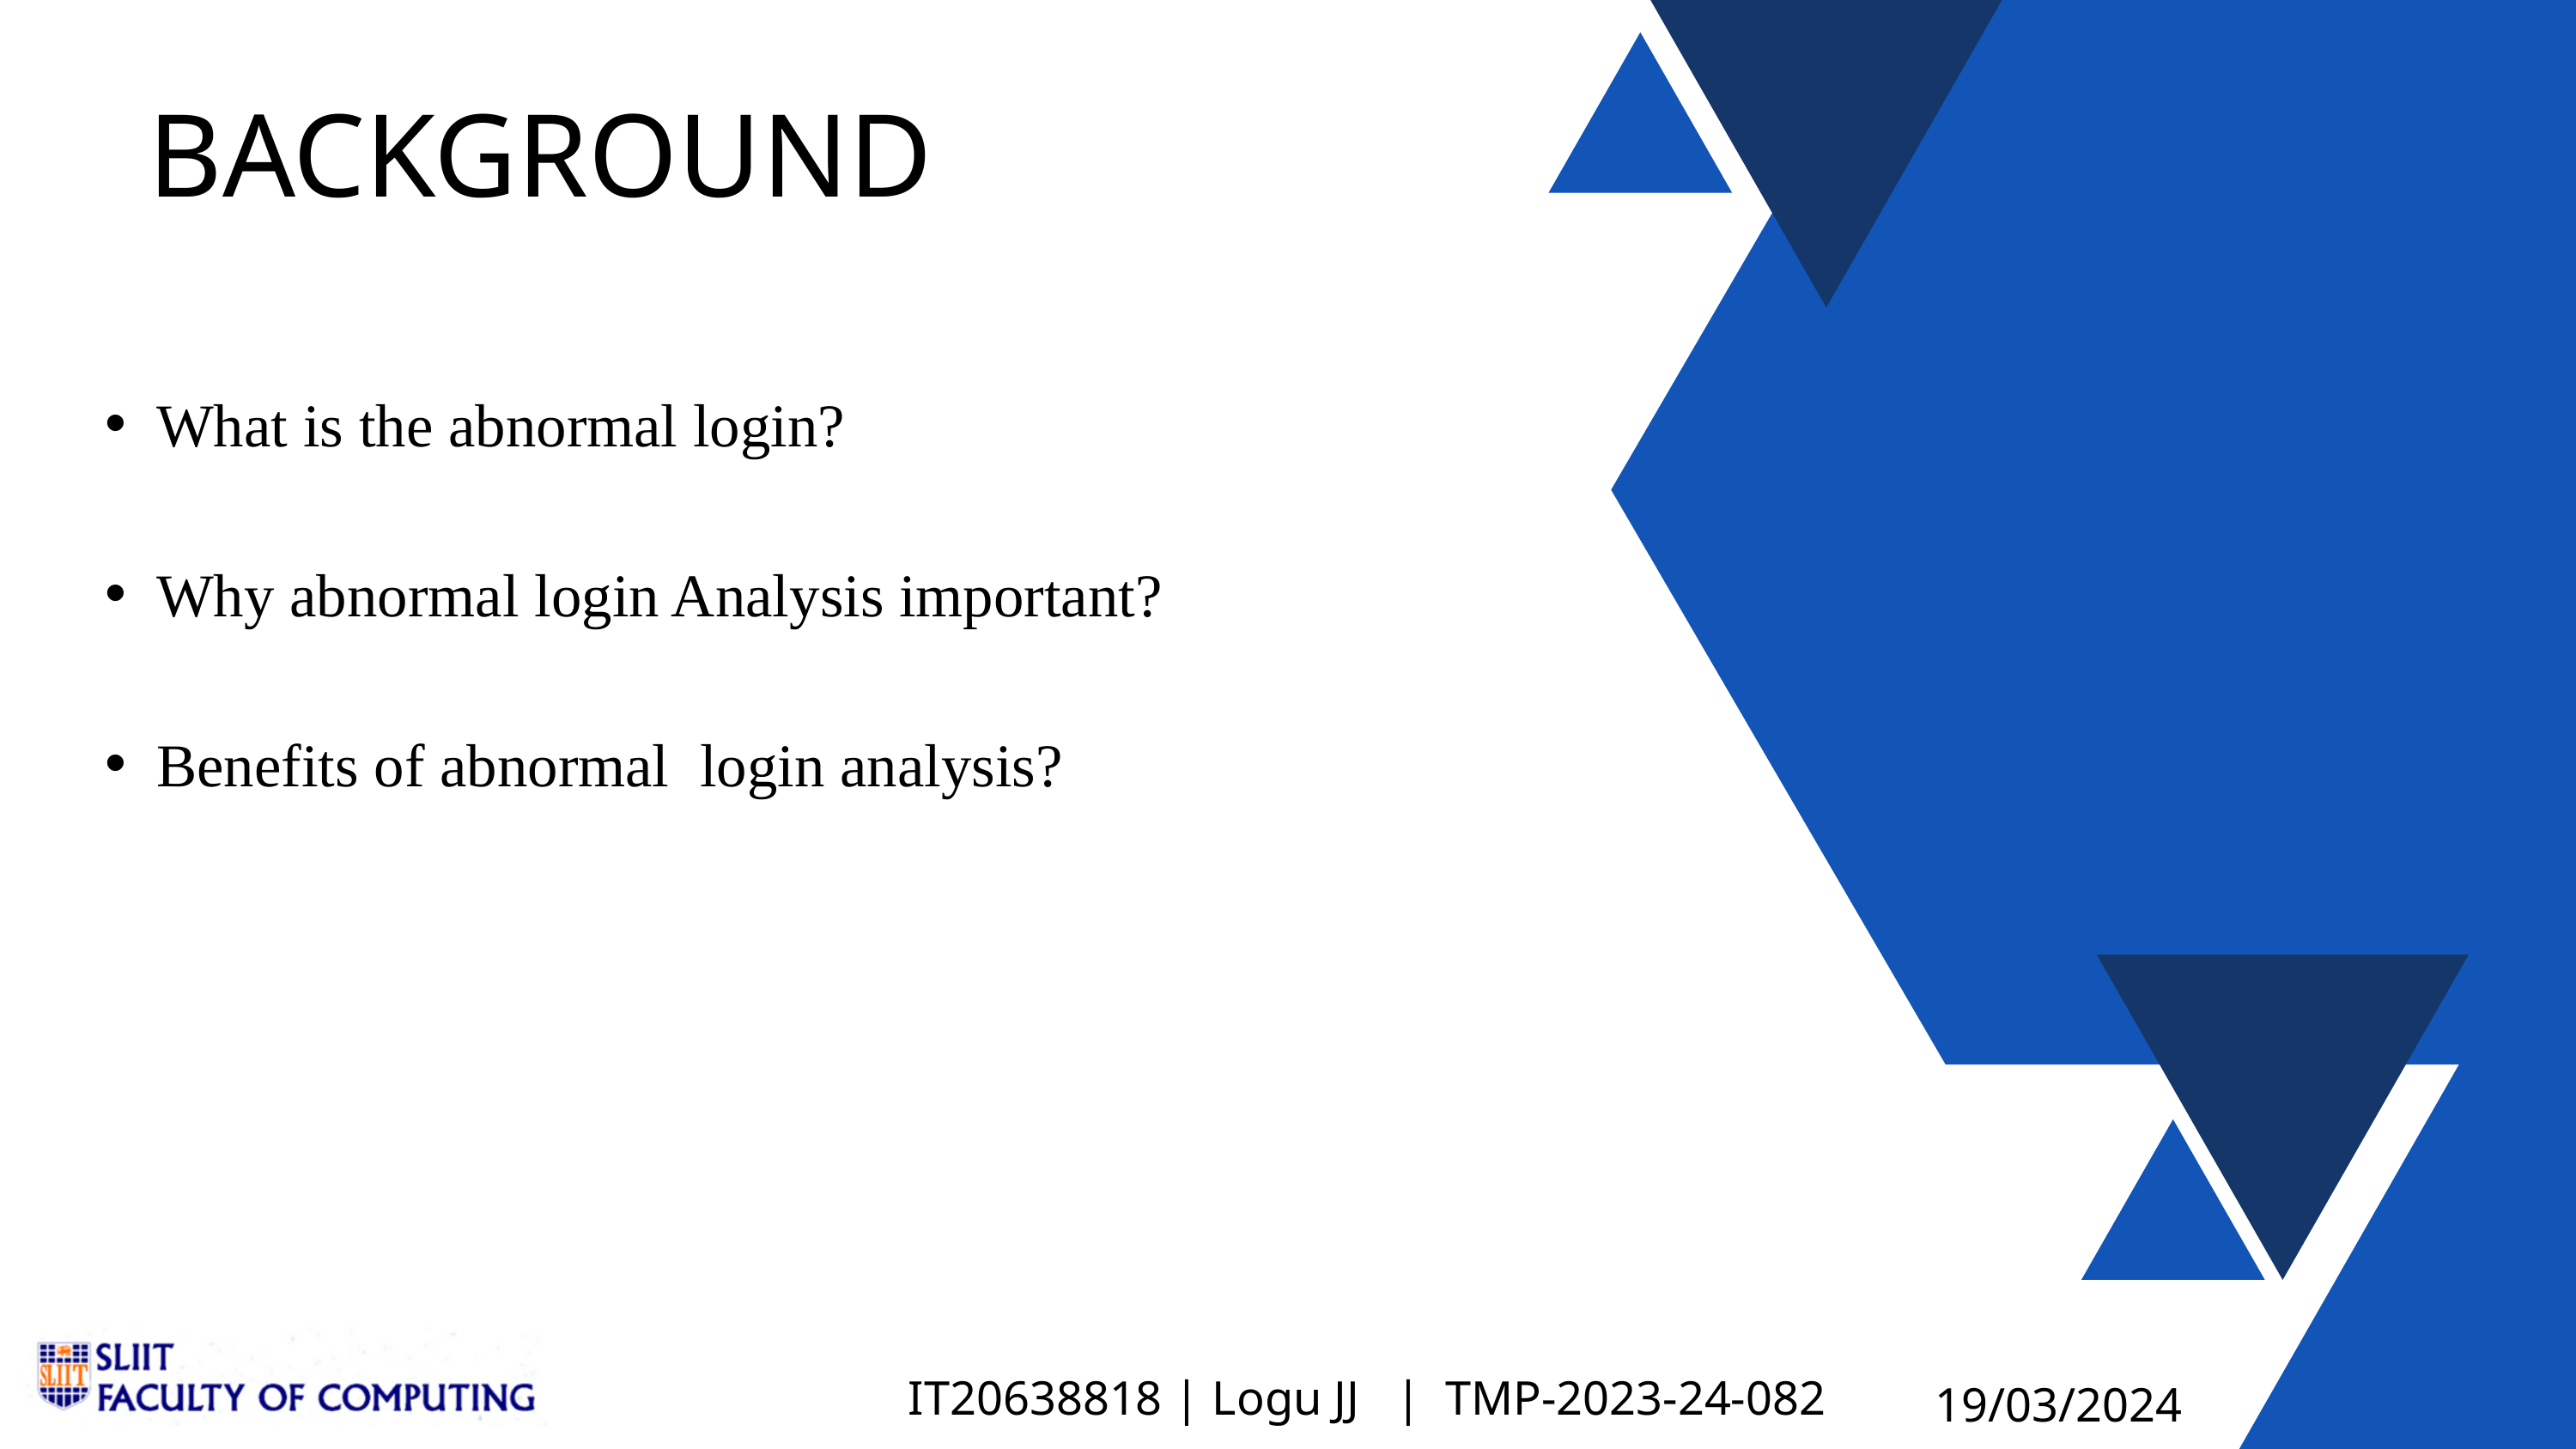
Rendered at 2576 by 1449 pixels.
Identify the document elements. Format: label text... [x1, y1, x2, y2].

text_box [1639, 0, 2013, 308]
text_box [1548, 32, 1733, 193]
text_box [2204, 603, 2576, 1449]
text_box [2081, 1119, 2265, 1281]
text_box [2096, 954, 2470, 1281]
text_box IT20638818 | Logu JJ | TMP-2023-24-082 [762, 1359, 1974, 1425]
text_box BACKGROUND [148, 83, 1145, 220]
text_box 19/03/2024 [1912, 1366, 2200, 1432]
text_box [1611, 0, 2576, 1065]
text_box What is the abnormal login? Why abnormal login Analysis important? Benefits of abnormal login analysis? [52, 373, 1605, 1055]
text_box [18, 1319, 557, 1426]
